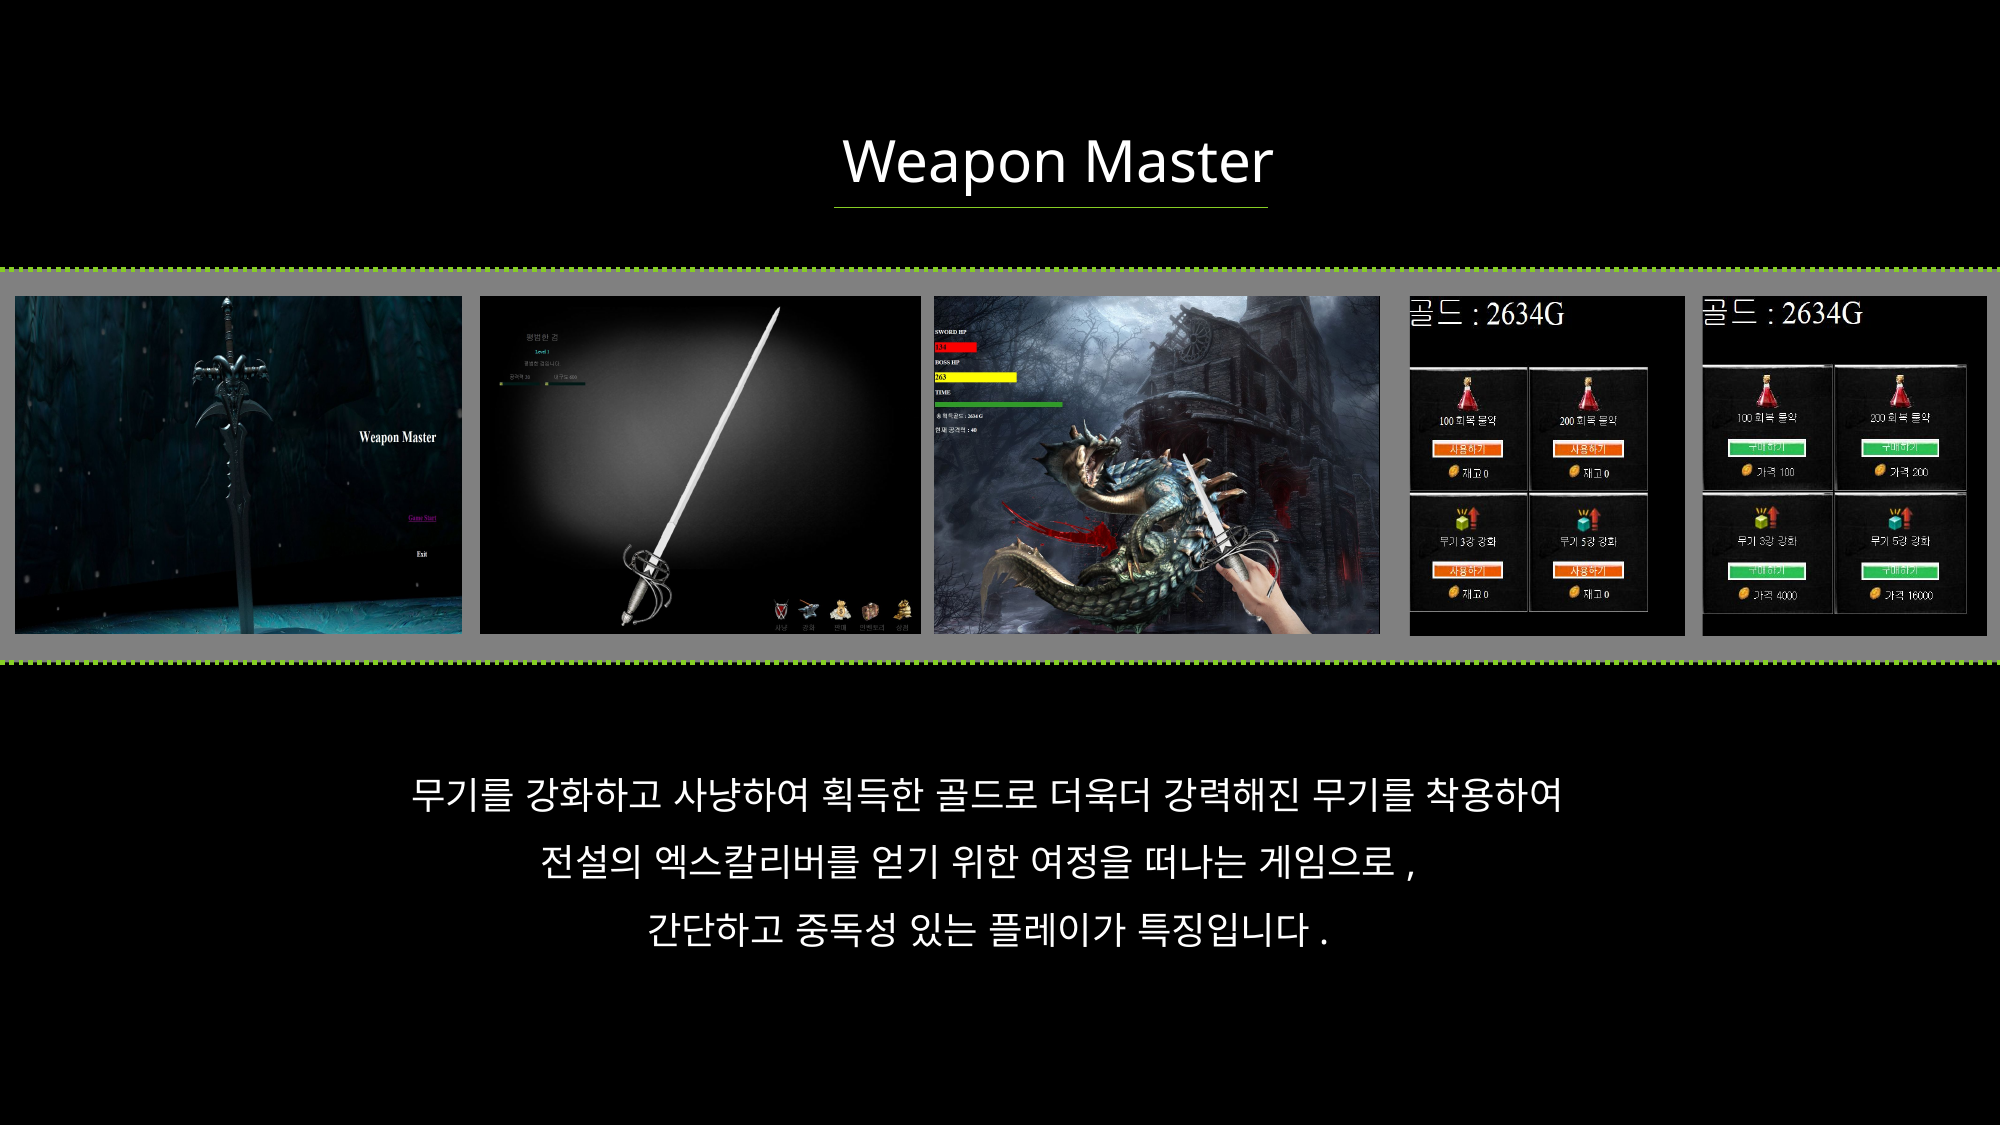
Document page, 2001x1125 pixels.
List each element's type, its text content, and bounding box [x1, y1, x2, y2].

text_box Weapon Master [594, 124, 1523, 235]
text_box [0, 270, 2000, 662]
text_box 무기를 강화하고 사냥하여 획득한 골드로 더욱더 강력해진 무기를 착용하여 전설의 엑스칼리버를 얻기 위한 여정을 떠나는 게임으로, 간단하고 중독성 있는 플레이가 특징입니다. [233, 741, 1743, 959]
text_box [15, 296, 1988, 636]
